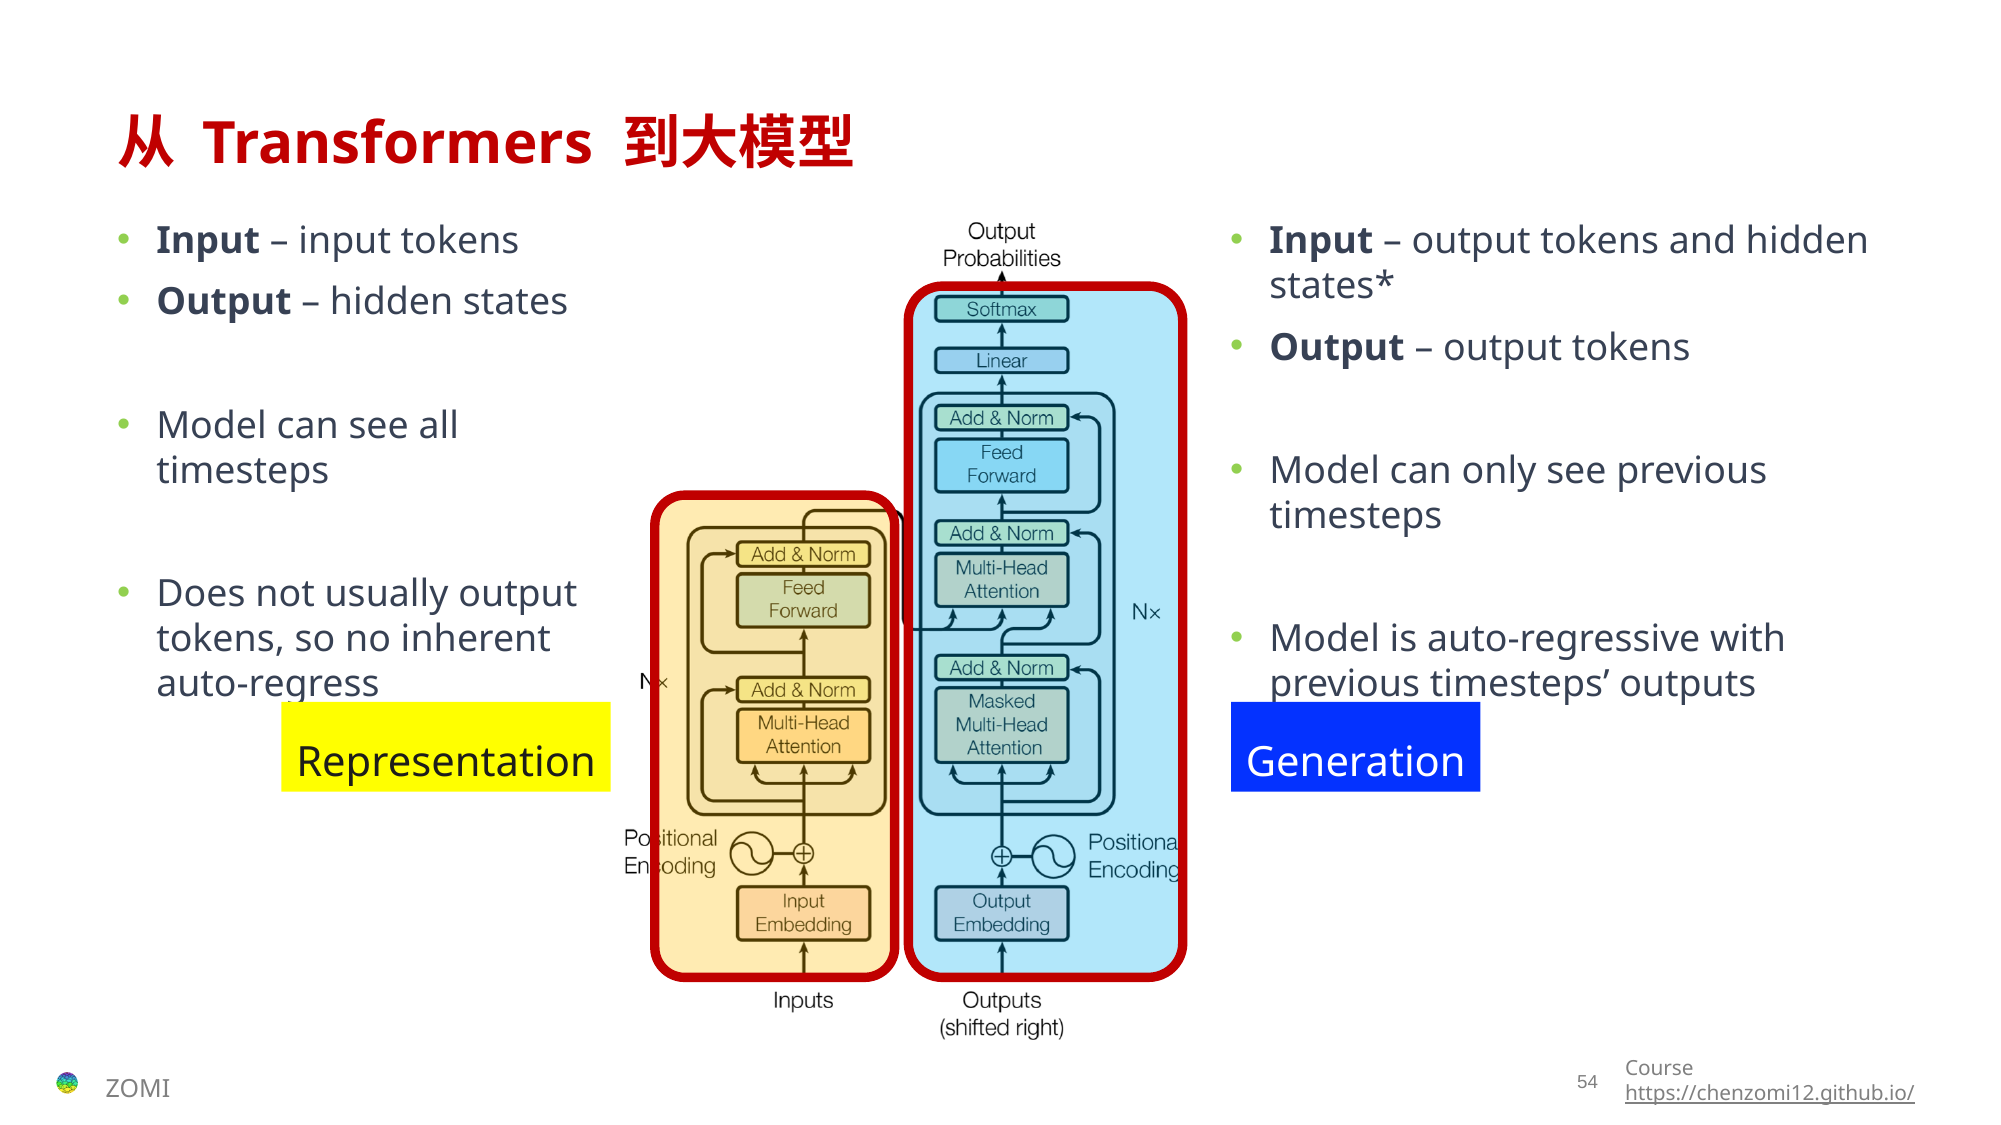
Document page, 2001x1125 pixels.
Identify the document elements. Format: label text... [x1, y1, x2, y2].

text_box Representation [281, 701, 558, 792]
list Input – input tokens Output – hidden states Model can see all timesteps Does not usually output tokens, so no inherent auto-regress [102, 208, 625, 1028]
text_box Generation [1242, 701, 1481, 792]
picture [563, 218, 1237, 1048]
text_box Input – output tokens and hidden states* Output – output tokens Model can only see previous timesteps Model is auto-regressive with previous timesteps’ outputs [1215, 208, 1932, 1028]
picture [57, 1073, 77, 1093]
title 从 Transformers 到大模型 [102, 91, 1901, 189]
